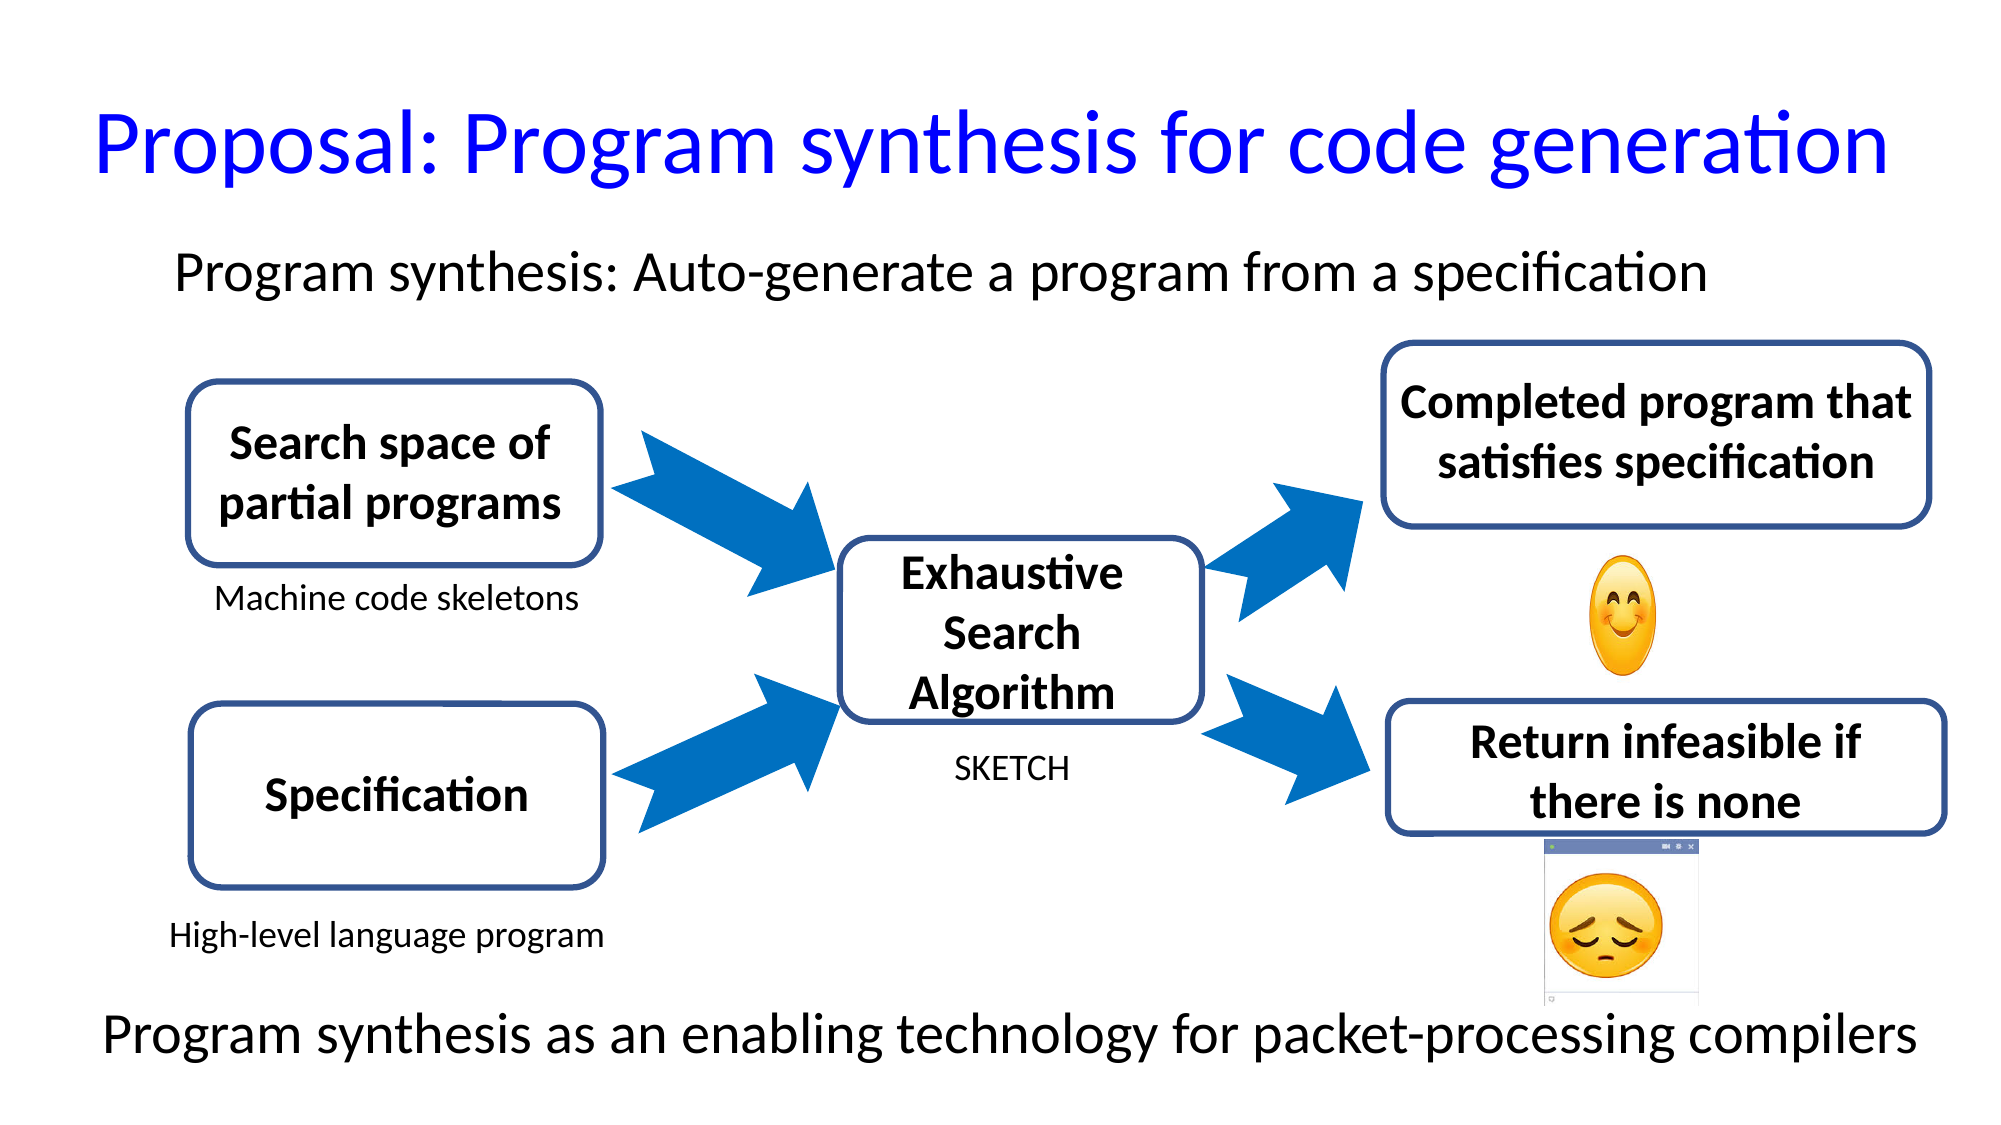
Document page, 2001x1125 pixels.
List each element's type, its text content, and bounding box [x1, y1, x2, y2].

text_box SKETCH [911, 735, 1114, 796]
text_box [190, 703, 604, 888]
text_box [1206, 672, 1978, 1006]
text_box [608, 428, 836, 599]
text_box Program synthesis: Auto-generate a program from a specification [159, 226, 1887, 311]
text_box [1345, 342, 1968, 559]
text_box [1205, 481, 1353, 625]
text_box Proposal: Program synthesis for code generation [78, 74, 1968, 199]
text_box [183, 381, 601, 566]
text_box Machine code skeletons [199, 565, 604, 625]
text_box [839, 532, 1202, 730]
text_box [608, 671, 839, 836]
text_box High-level language program [154, 902, 640, 963]
picture [1544, 537, 1701, 693]
text_box Program synthesis as an enabling technology for packet-processing compilers [60, 987, 1968, 1073]
